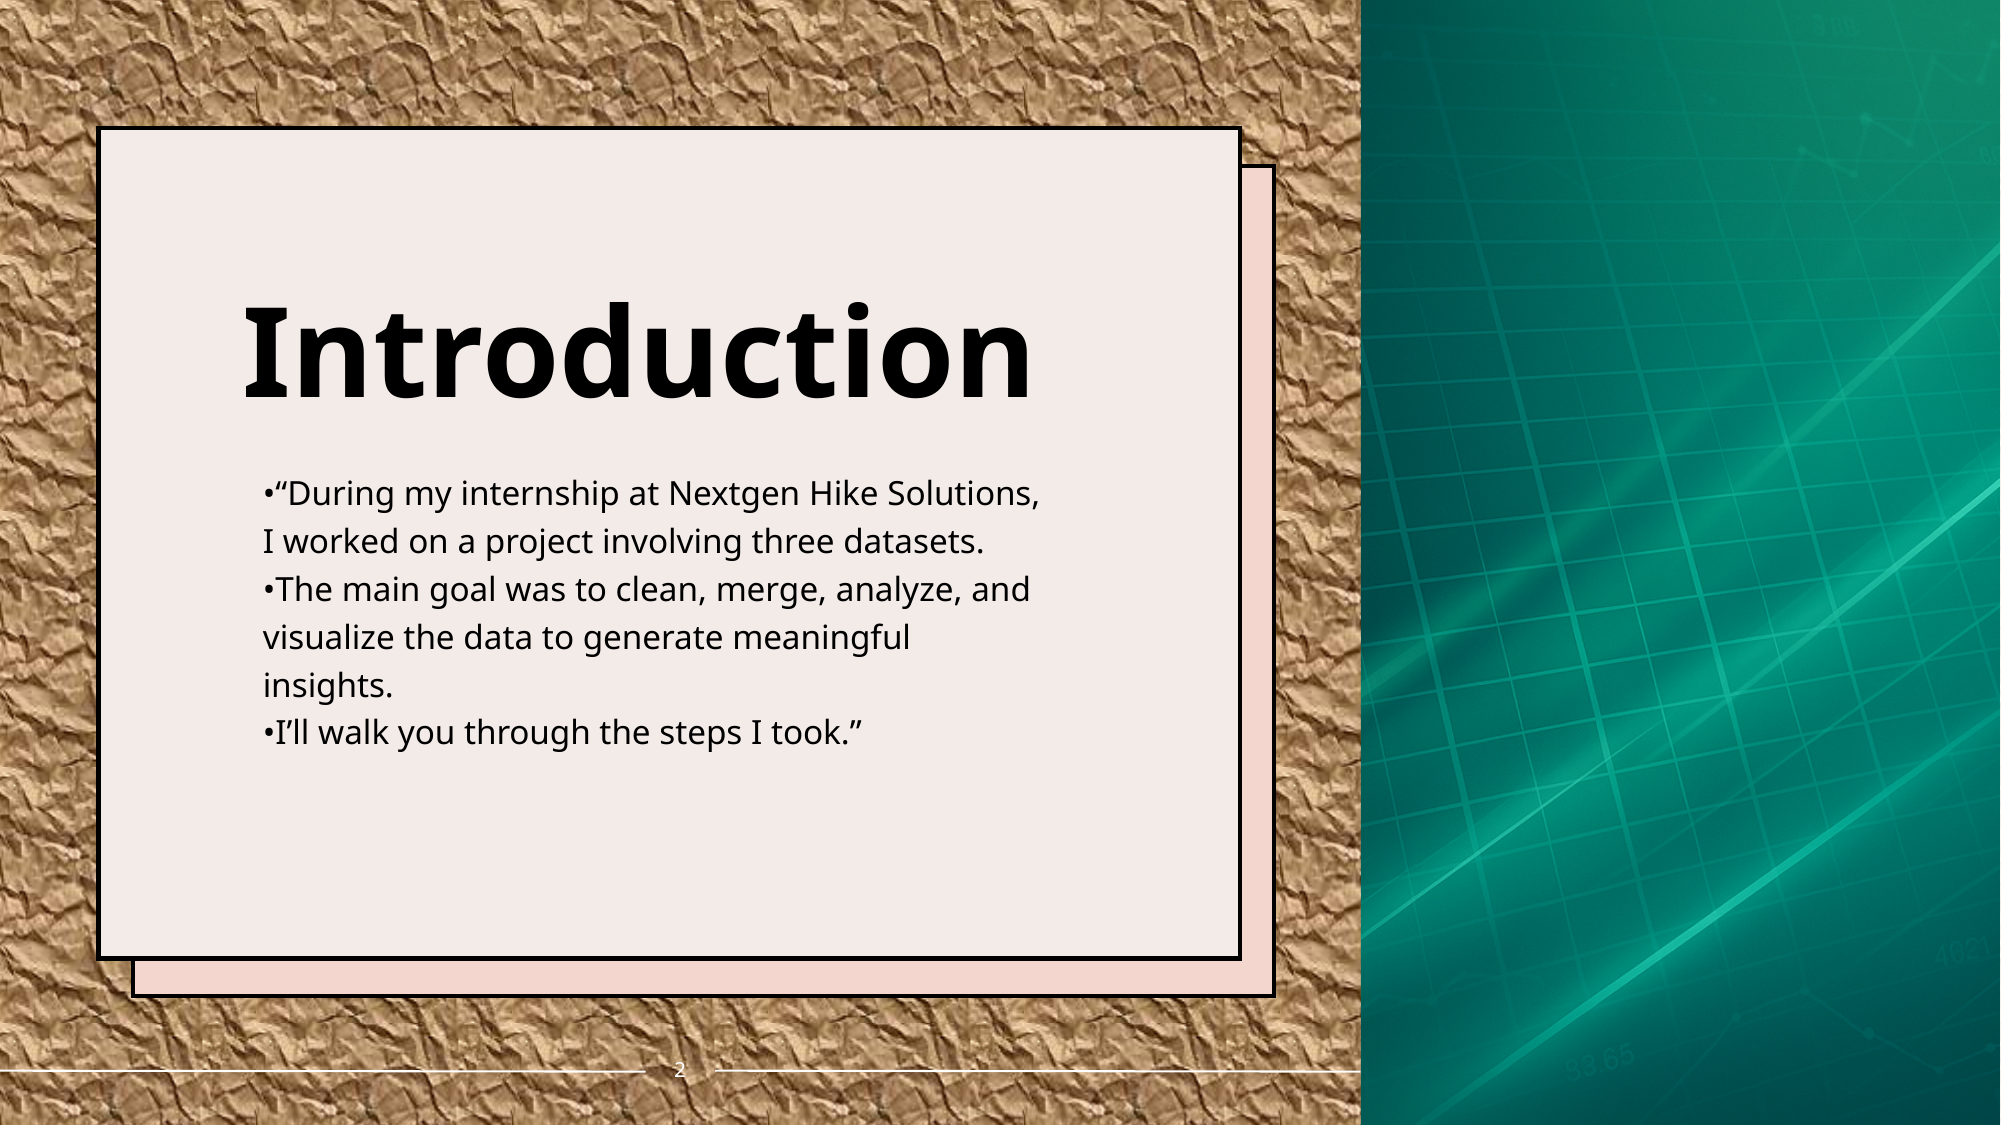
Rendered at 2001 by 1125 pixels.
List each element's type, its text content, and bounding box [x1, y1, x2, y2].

picture [0, 0, 2001, 1125]
list •“During my internship at Nextgen Hike Solutions, I worked on a project involving three datasets. •The main goal was to clean, merge, analyze, and visualize the data to generate meaningful insights. •I’ll walk you through the steps I took.” [238, 456, 1061, 807]
slide_number 2 [650, 1050, 710, 1091]
title Introduction [228, 281, 1055, 563]
